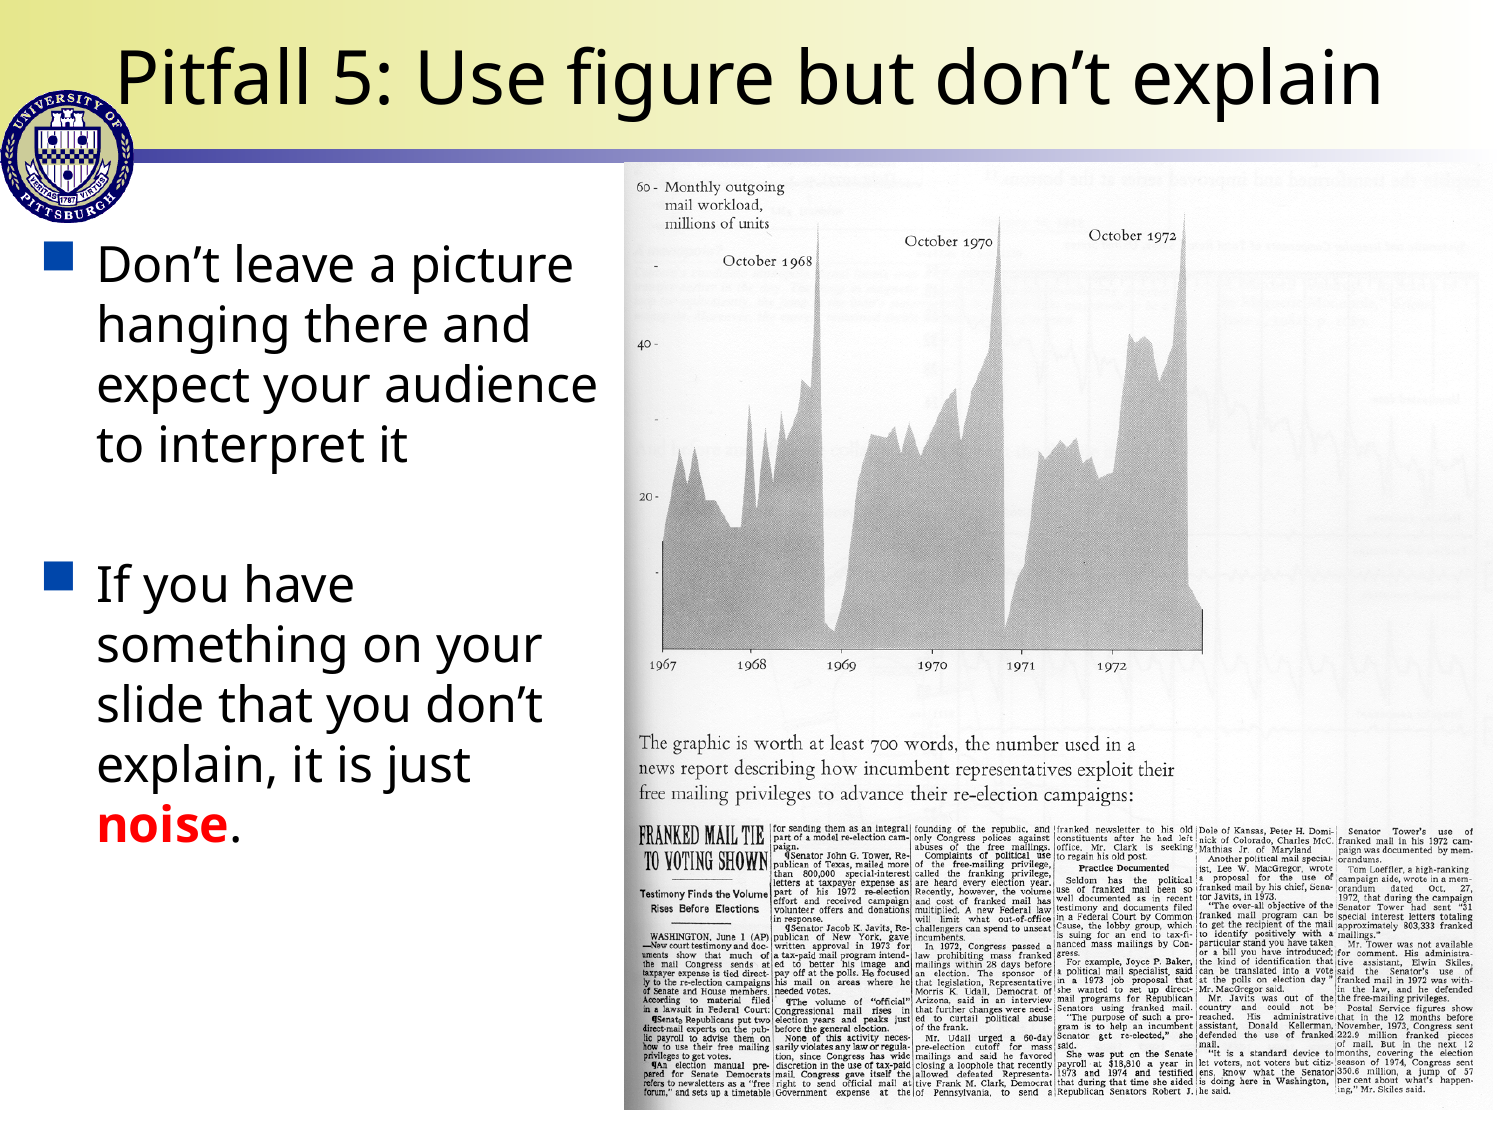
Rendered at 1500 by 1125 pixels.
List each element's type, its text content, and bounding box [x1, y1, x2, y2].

picture [0, 150, 134, 223]
title Pitfall 5: Use figure but don’t explain [0, 0, 1500, 150]
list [624, 162, 1493, 1110]
text_box Don’t leave a picture hanging there and expect your audience to interpret it If you have something on your slide that you don’t explain, it is just noise. [24, 224, 619, 1000]
